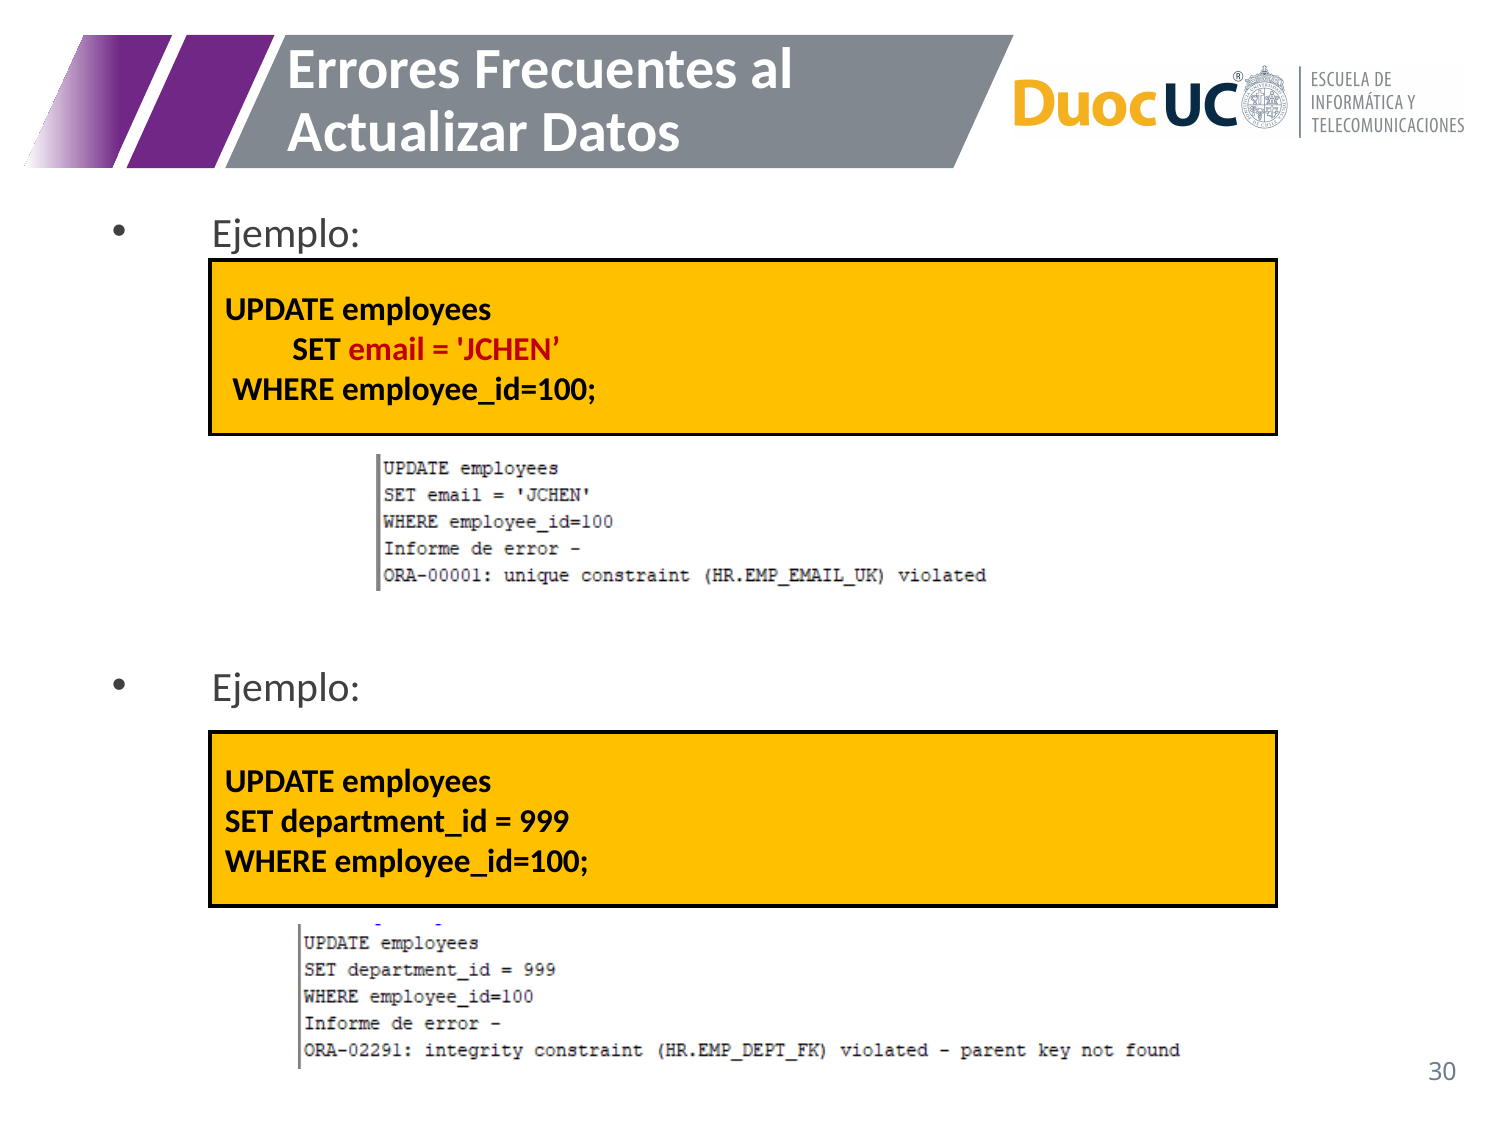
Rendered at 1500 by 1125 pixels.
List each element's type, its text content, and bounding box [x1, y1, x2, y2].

picture [298, 924, 1188, 1069]
title Errores Frecuentes al Actualizar Datos [272, 34, 1042, 169]
picture [375, 454, 1002, 591]
picture [1042, 63, 1465, 140]
text_box Ejemplo: Ejemplo: Ejemplo: [96, 208, 1447, 951]
text_box UPDATE employees SET email = 'JCHEN’ WHERE employee_id=100; [210, 260, 1277, 435]
text_box UPDATE employees SET department_id = 999 WHERE employee_id=100; [210, 731, 1277, 907]
